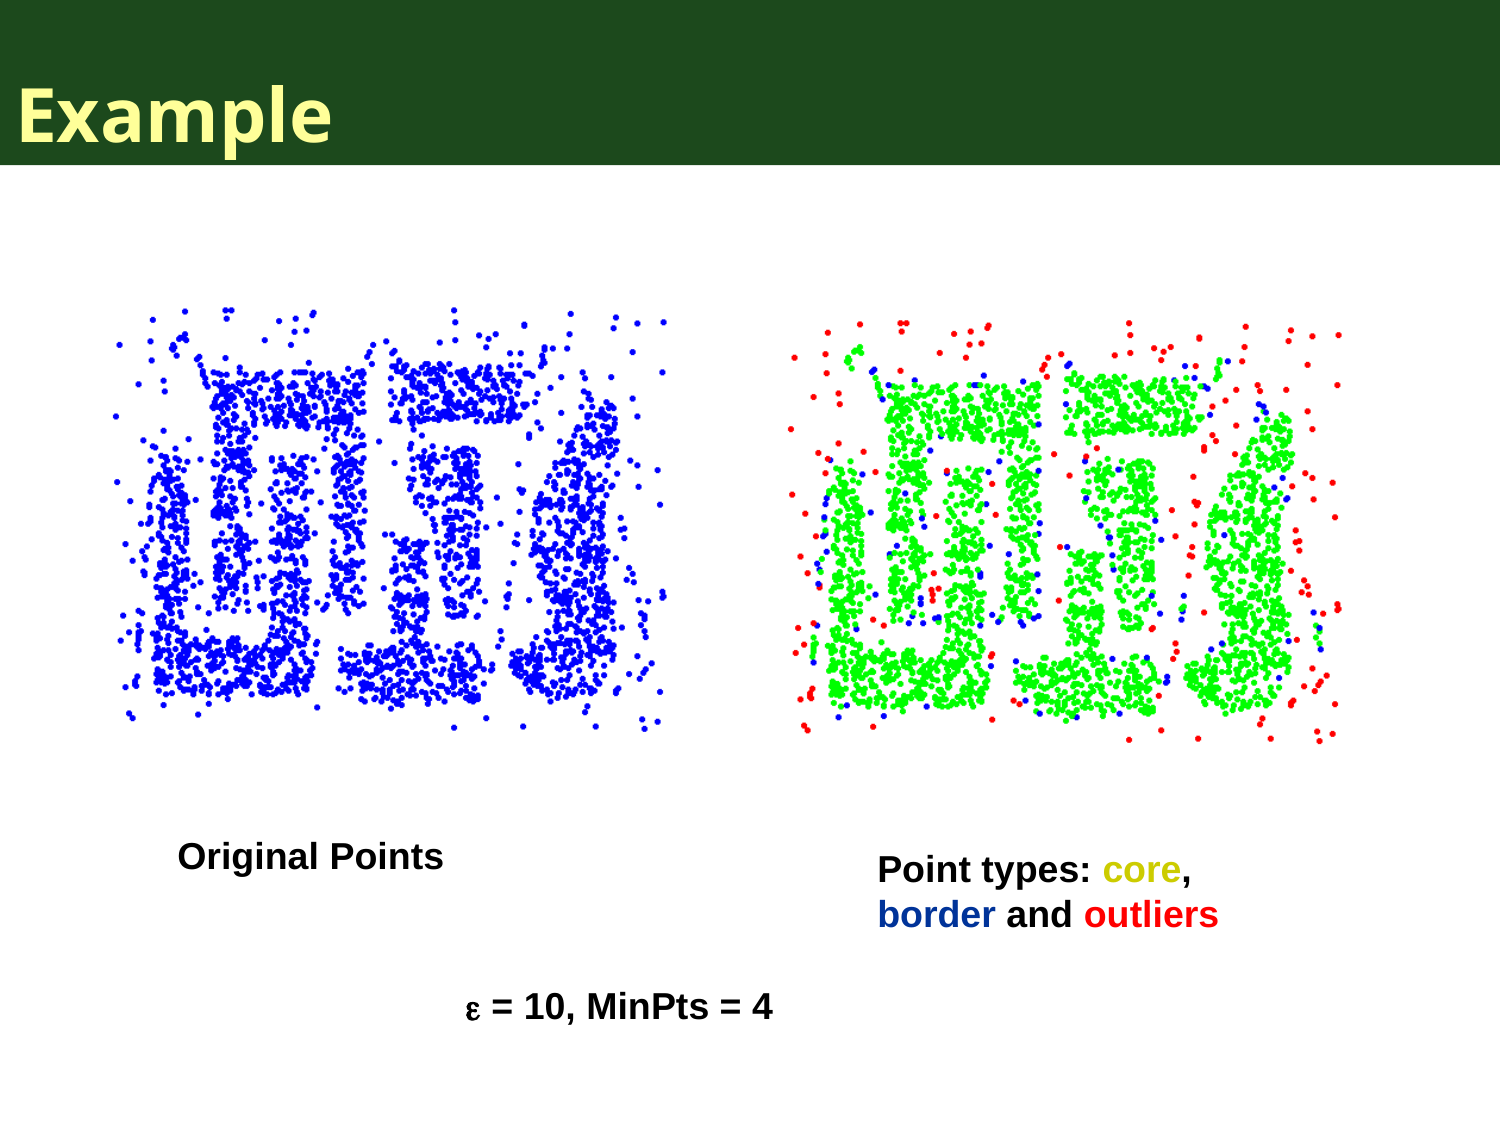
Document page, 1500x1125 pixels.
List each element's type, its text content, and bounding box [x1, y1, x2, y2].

picture [0, 224, 1475, 837]
text_box Original Points [162, 825, 575, 885]
title Example [0, 0, 1500, 166]
text_box Point types: core, border and outliers [862, 837, 1275, 943]
text_box  = 10, MinPts = 4 [449, 974, 988, 1035]
